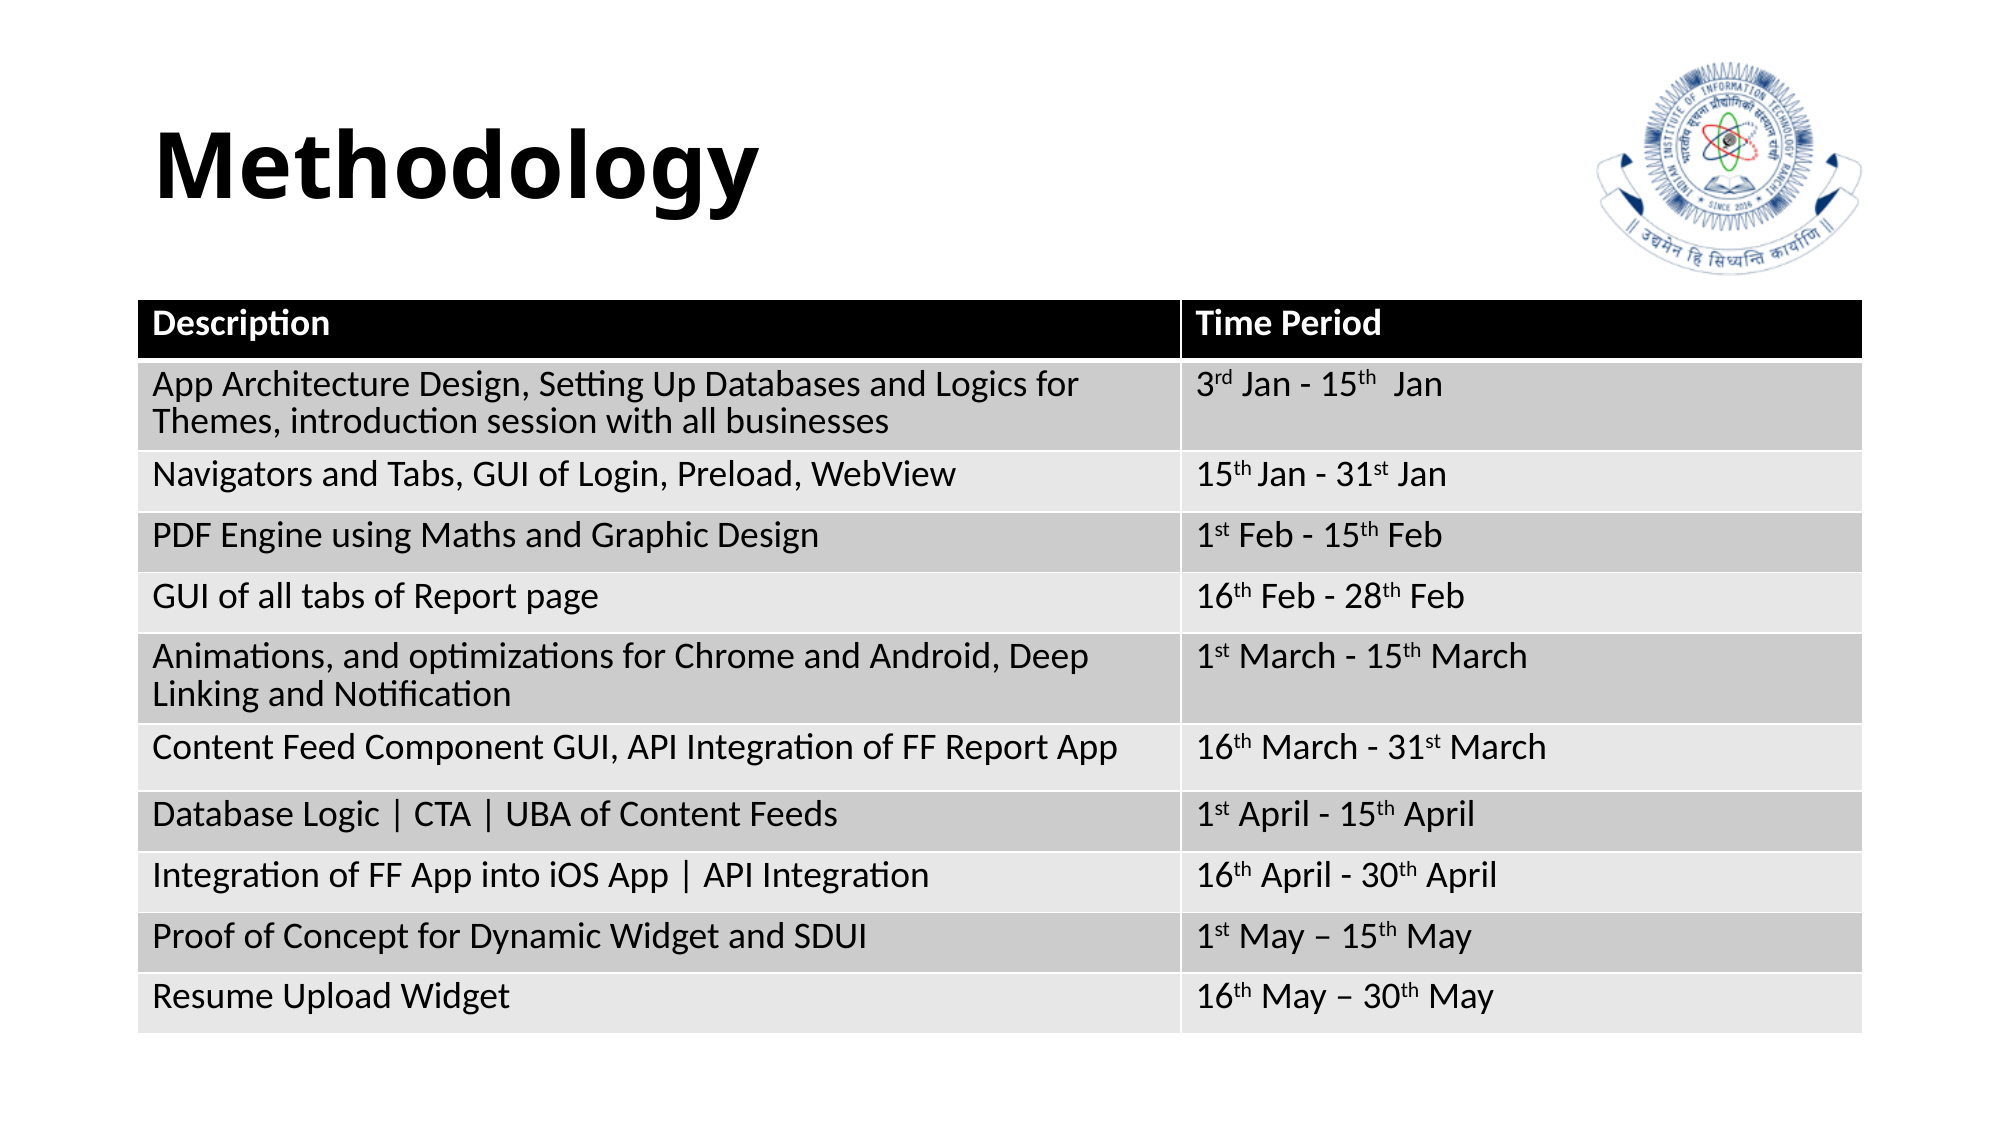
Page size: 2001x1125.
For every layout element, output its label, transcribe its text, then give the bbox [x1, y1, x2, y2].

table_cell 1st May – 15th May [1182, 913, 1862, 972]
table_cell Proof of Concept for Dynamic Widget and SDUI [138, 913, 1180, 972]
table_cell 1st April - 15th April [1182, 792, 1862, 851]
table_cell 16th May – 30th May [1182, 974, 1862, 1033]
table_cell 15th Jan - 31st Jan [1182, 452, 1862, 511]
table_cell 16th April - 30th April [1182, 853, 1862, 912]
table_cell 1st March - 15th March [1182, 634, 1862, 723]
table_cell App Architecture Design, Setting Up Databases and Logics for Themes, introduction session with all businesses [138, 363, 1180, 450]
table_cell 1st Feb - 15th Feb [1182, 513, 1862, 572]
table_cell Content Feed Component GUI, API Integration of FF Report App [138, 725, 1180, 790]
table_cell GUI of all tabs of Report page [138, 573, 1180, 632]
table_cell Resume Upload Widget [138, 974, 1180, 1033]
table_cell Animations, and optimizations for Chrome and Android, Deep Linking and Notification [138, 634, 1180, 723]
table_cell Database Logic | CTA | UBA of Content Feeds [138, 792, 1180, 851]
table_cell Navigators and Tabs, GUI of Login, Preload, WebView [138, 452, 1180, 511]
picture [1595, 61, 1863, 276]
table_header Time Period [1182, 300, 1862, 358]
table_cell 16th March - 31st March [1182, 725, 1862, 790]
table_cell 16th Feb - 28th Feb [1182, 573, 1862, 632]
table_cell PDF Engine using Maths and Graphic Design [138, 513, 1180, 572]
table_cell 3rd Jan - 15th Jan [1182, 363, 1862, 450]
title Methodology [137, 59, 1863, 278]
table_header Description [138, 300, 1180, 358]
table_cell Integration of FF App into iOS App | API Integration [138, 853, 1180, 912]
